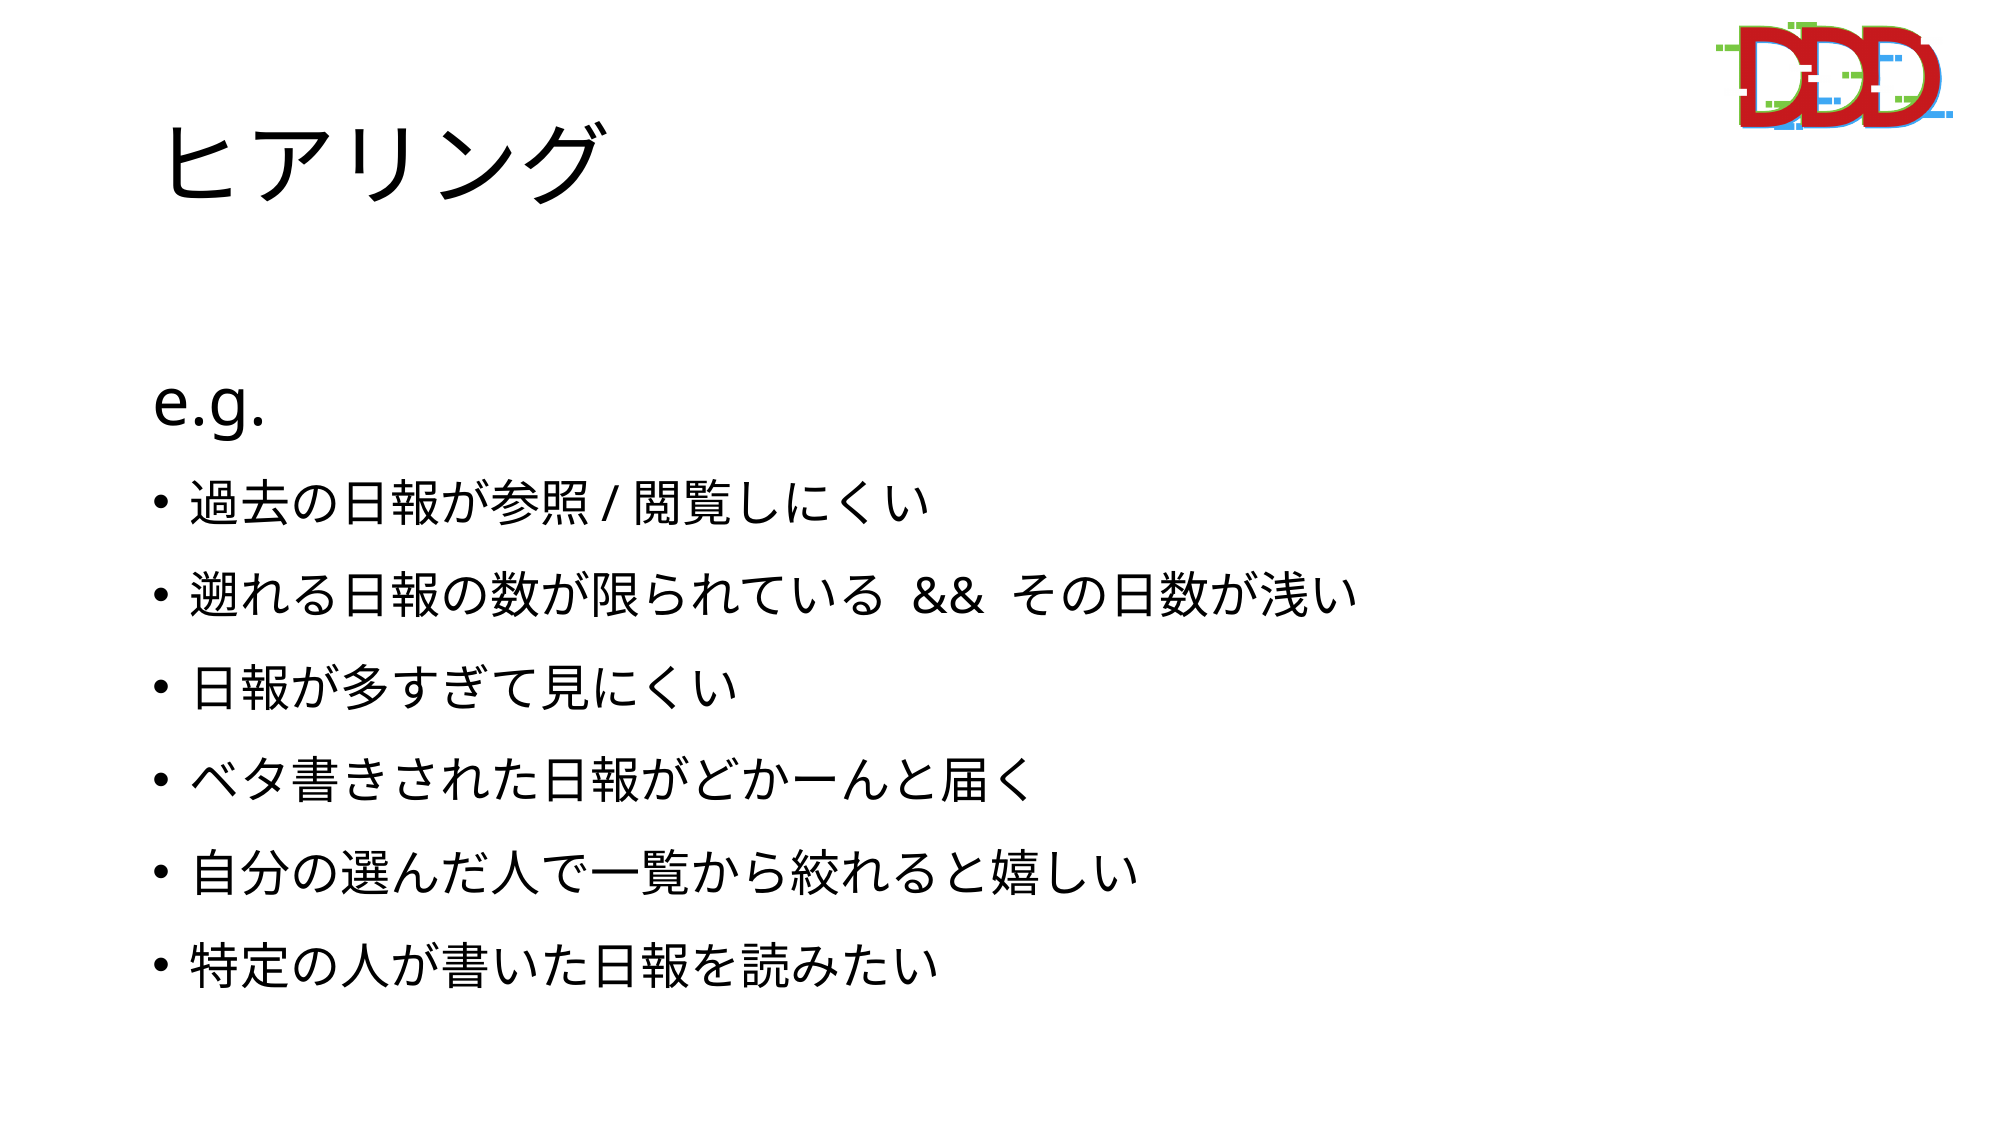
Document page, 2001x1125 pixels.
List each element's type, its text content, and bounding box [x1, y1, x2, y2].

title ヒアリング [137, 59, 1863, 278]
picture [1716, 22, 1953, 130]
list e.g. 過去の日報が参照/閲覧しにくい 遡れる日報の数が限られている && その日数が浅い 日報が多すぎて見にくい ベタ書きされた日報がどかーんと届く 自分の選んだ人で一覧から絞れると嬉しい 特定の人が書いた日報を読みたい [137, 299, 1863, 1014]
